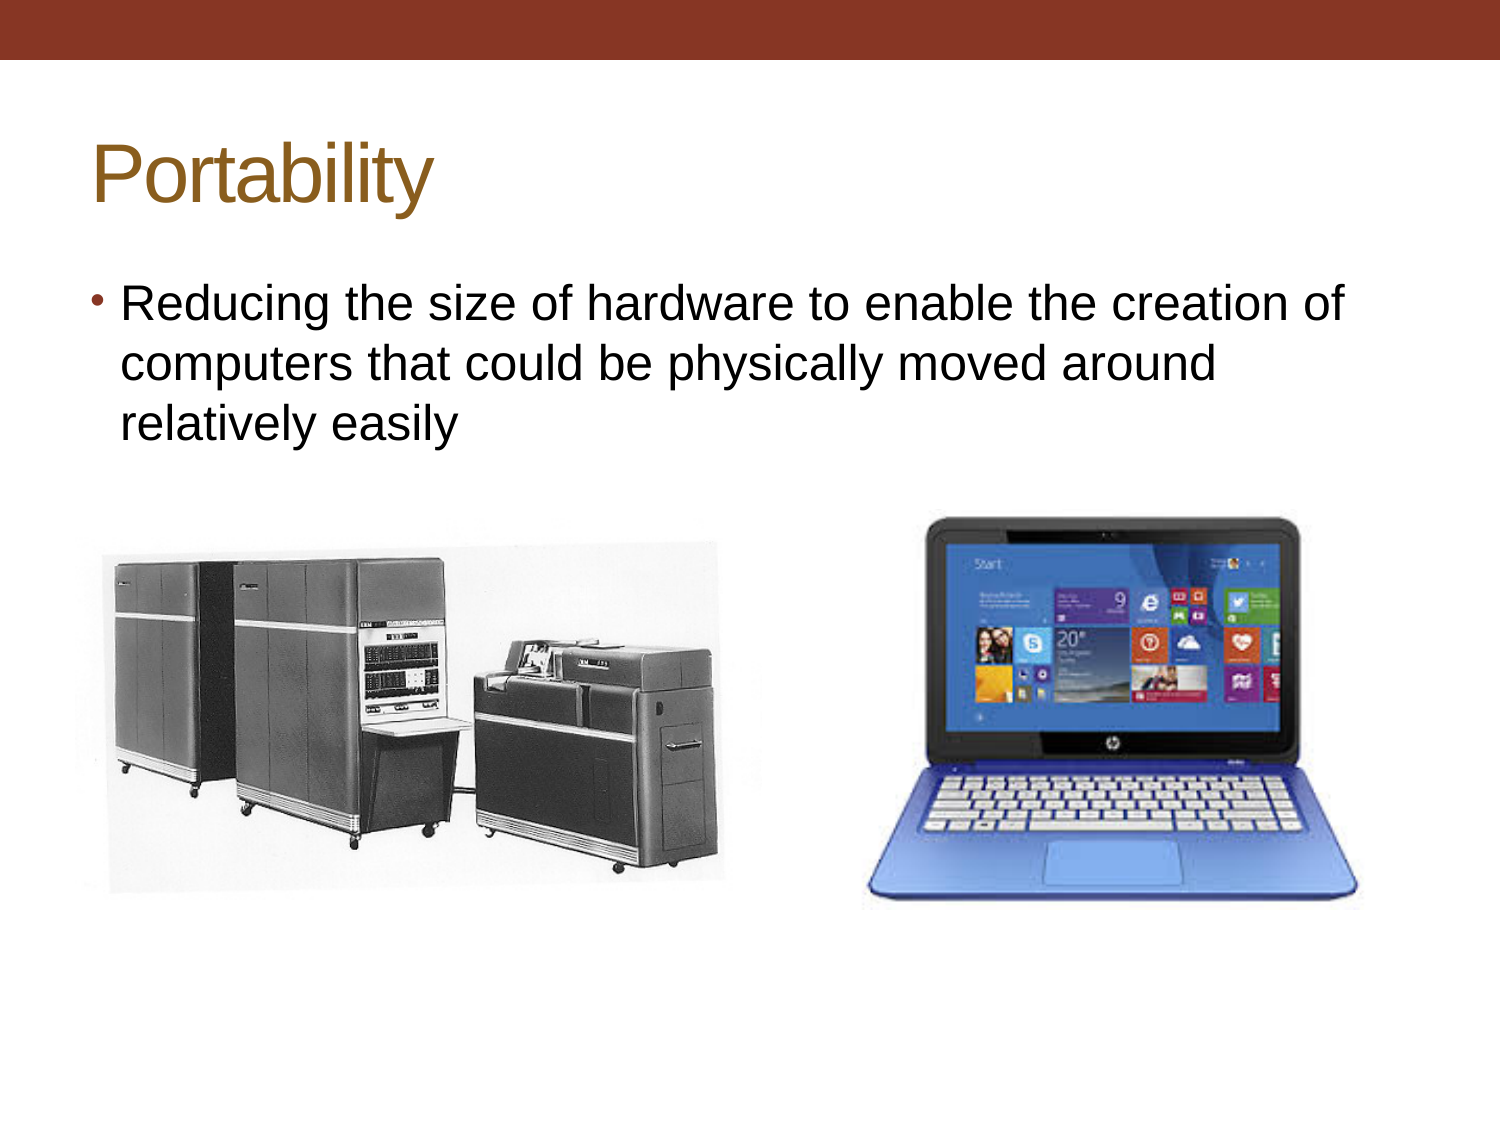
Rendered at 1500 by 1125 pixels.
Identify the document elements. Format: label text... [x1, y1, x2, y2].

list Reducing the size of hardware to enable the creation of computers that could be physically moved around relatively easily [75, 262, 1425, 1063]
picture [74, 508, 762, 913]
picture [846, 508, 1381, 910]
title Portability [75, 87, 1425, 250]
